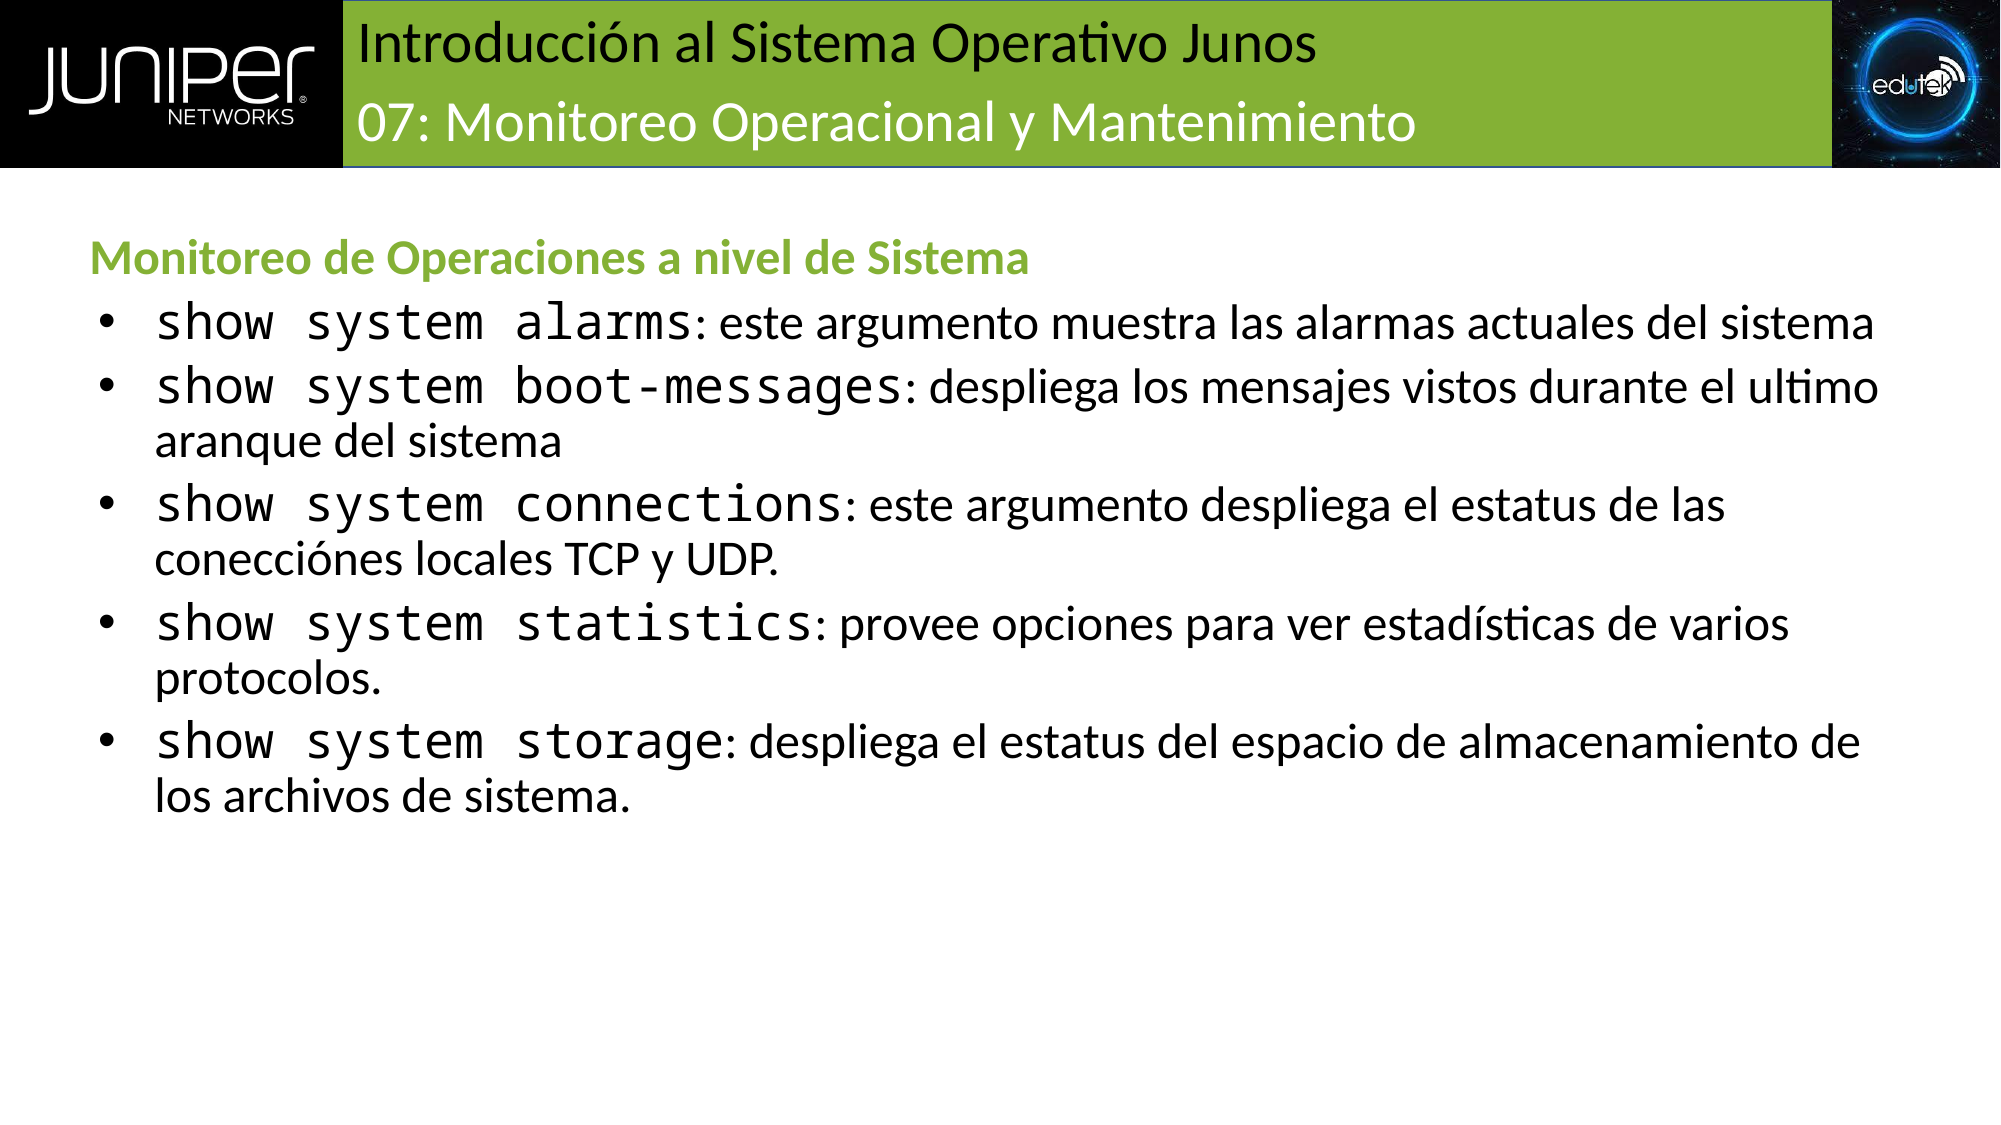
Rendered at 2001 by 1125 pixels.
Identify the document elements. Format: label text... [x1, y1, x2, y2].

list Monitoreo de Operaciones a nivel de Sistema show system alarms: este argumento muestra las alarmas actuales del sistema show system boot-messages: despliega los mensajes vistos durante el ultimo aranque del sistema show system connections: este argumento despliega el estatus de las conecciónes locales TCP y UDP. show system statistics: provee opciones para ver estadísticas de varios protocolos. show system storage: despliega el estatus del espacio de almacenamiento de los archivos de sistema. [74, 224, 1926, 938]
picture [0, 0, 343, 168]
picture [1832, 84, 2000, 168]
list 07: Monitoreo Operacional y Mantenimiento [342, 83, 1606, 168]
title Introducción al Sistema Operativo Junos [342, 3, 2000, 84]
